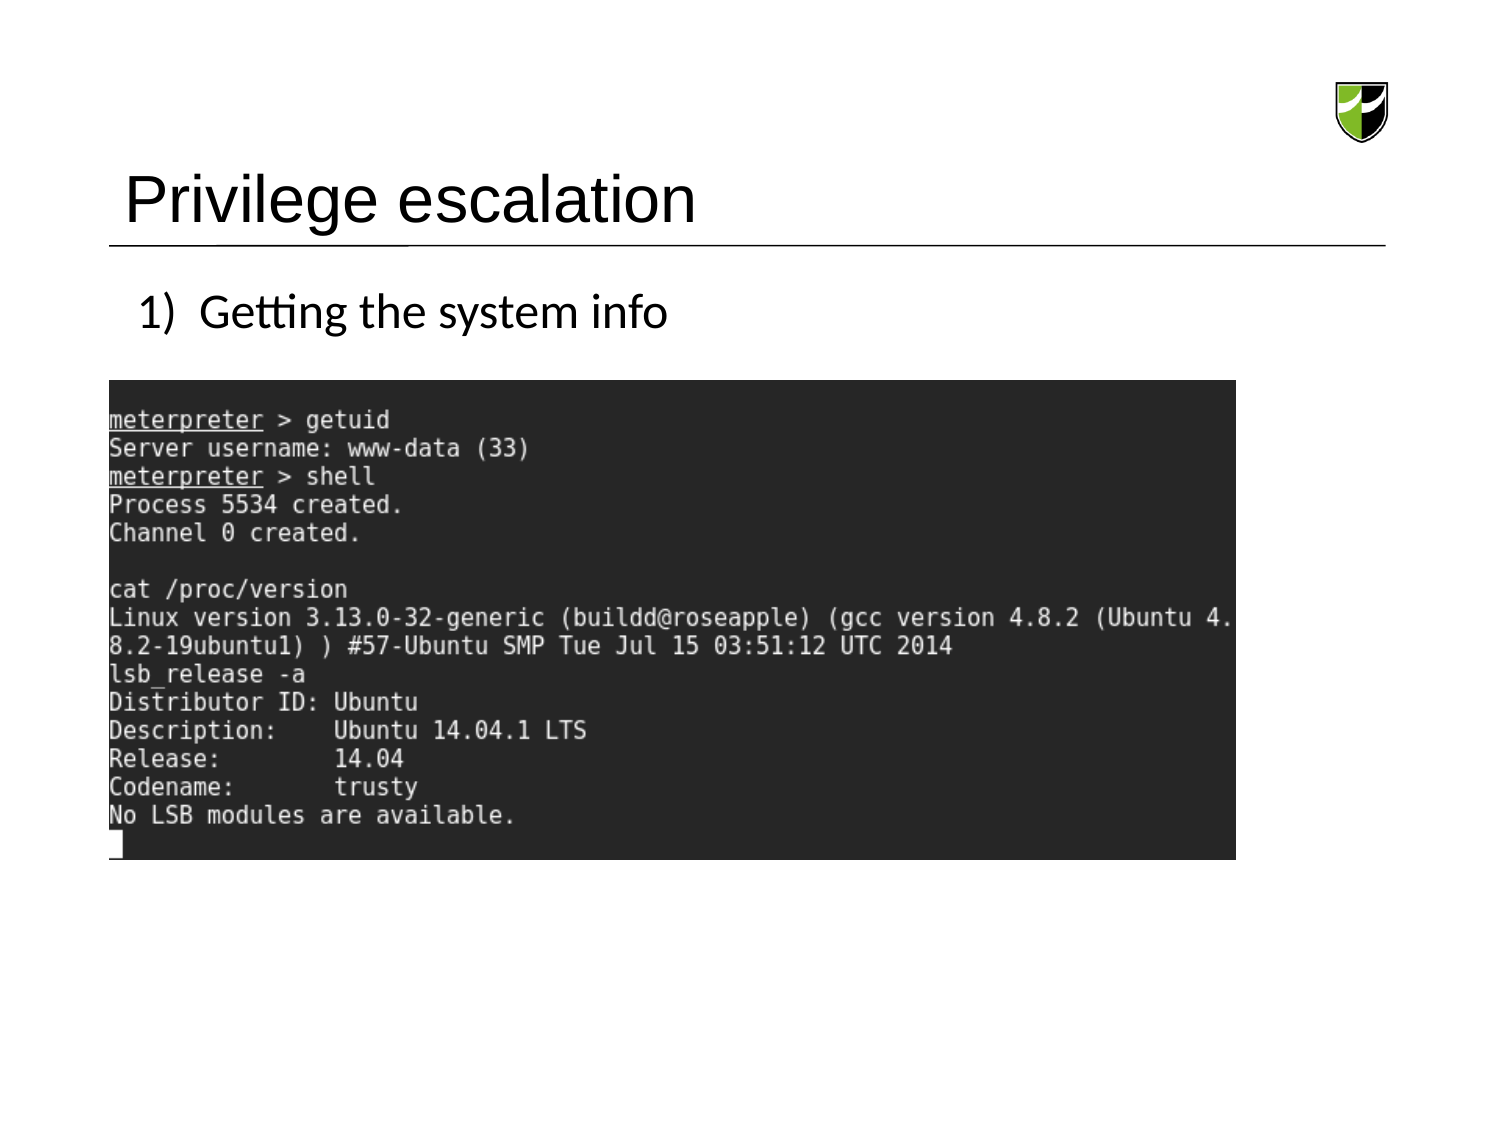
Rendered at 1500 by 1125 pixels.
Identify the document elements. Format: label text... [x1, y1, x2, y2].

list Getting the system info [109, 270, 1336, 888]
picture [1335, 75, 1393, 143]
title Privilege escalation [109, 146, 1386, 246]
picture [108, 380, 1236, 860]
